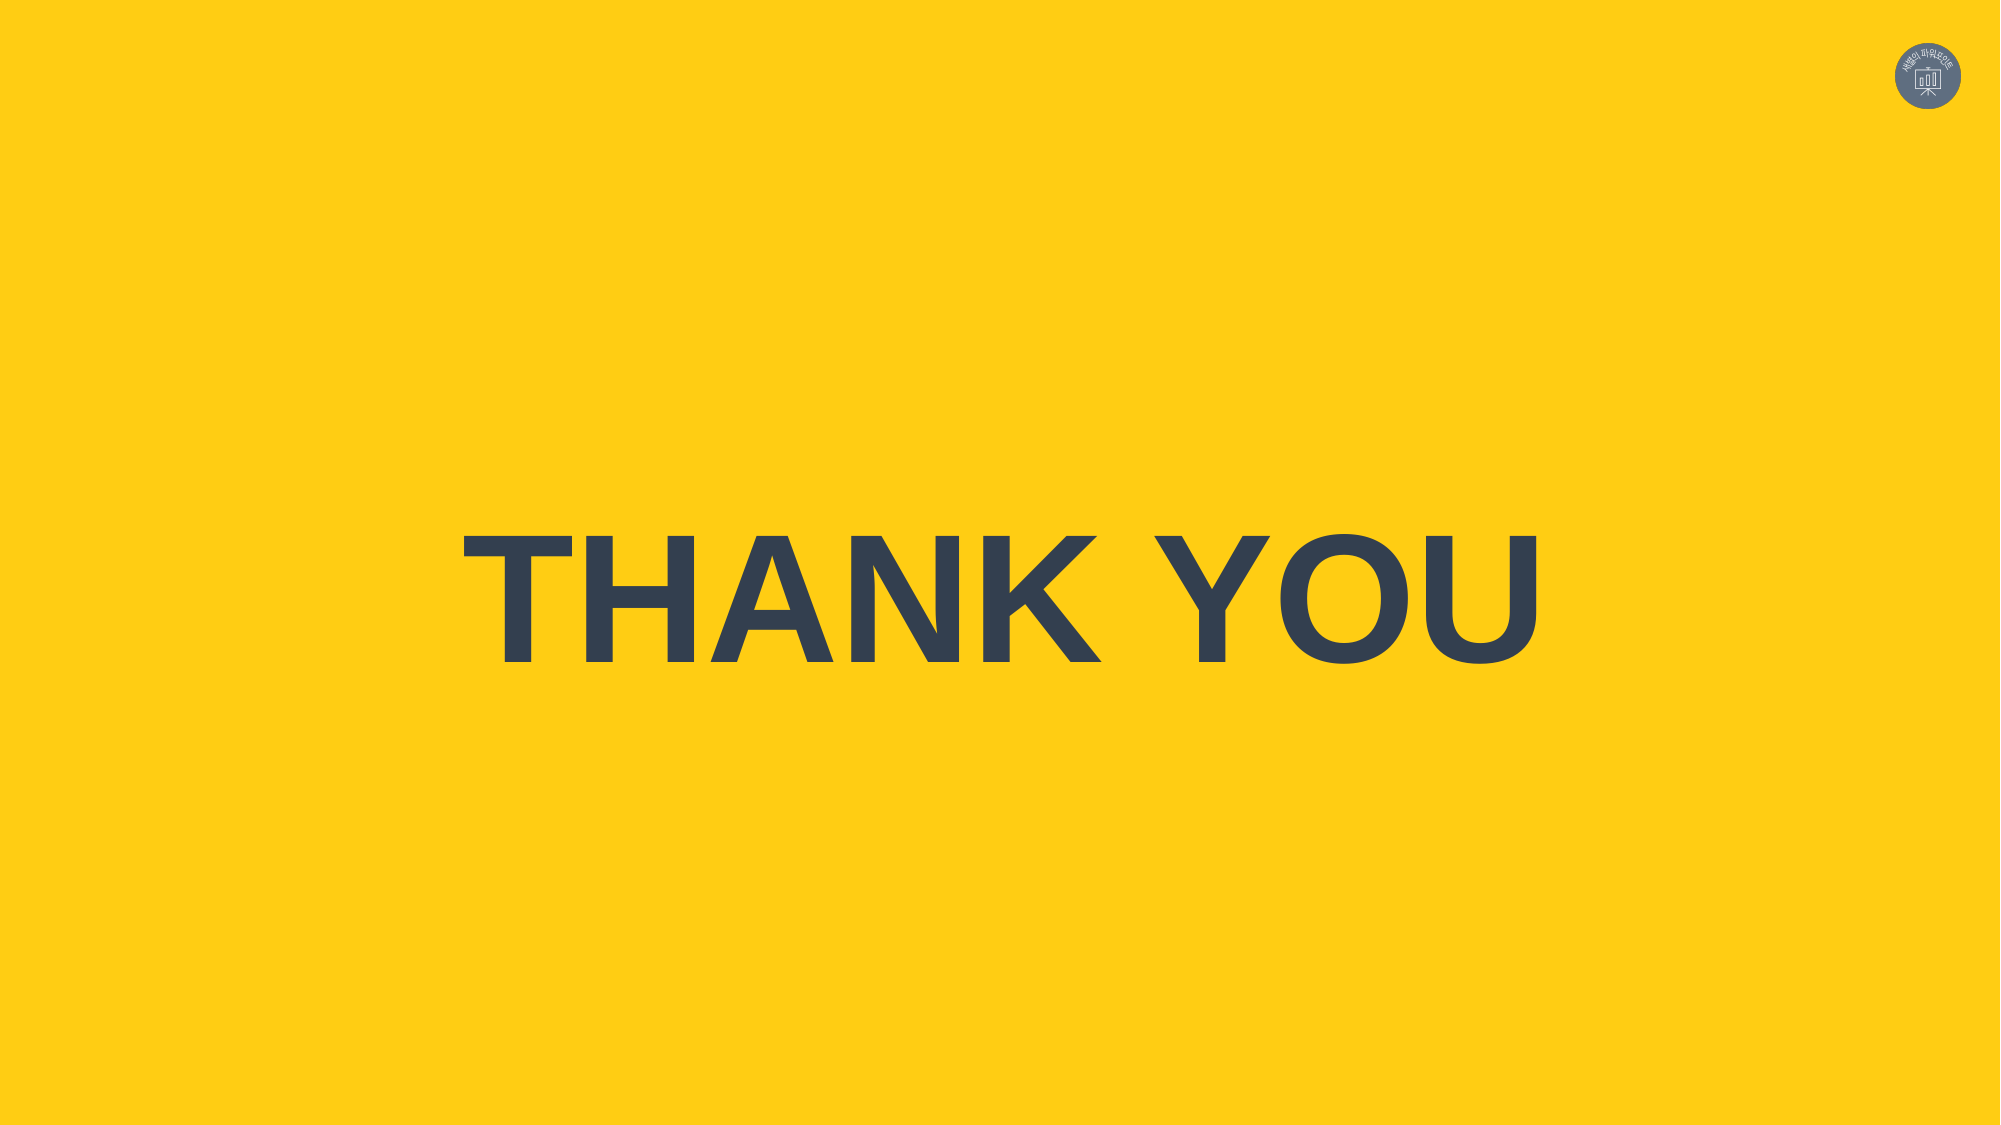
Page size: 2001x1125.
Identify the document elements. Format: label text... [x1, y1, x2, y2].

text_box THANK YOU [447, 362, 1563, 707]
picture [1895, 43, 1961, 109]
